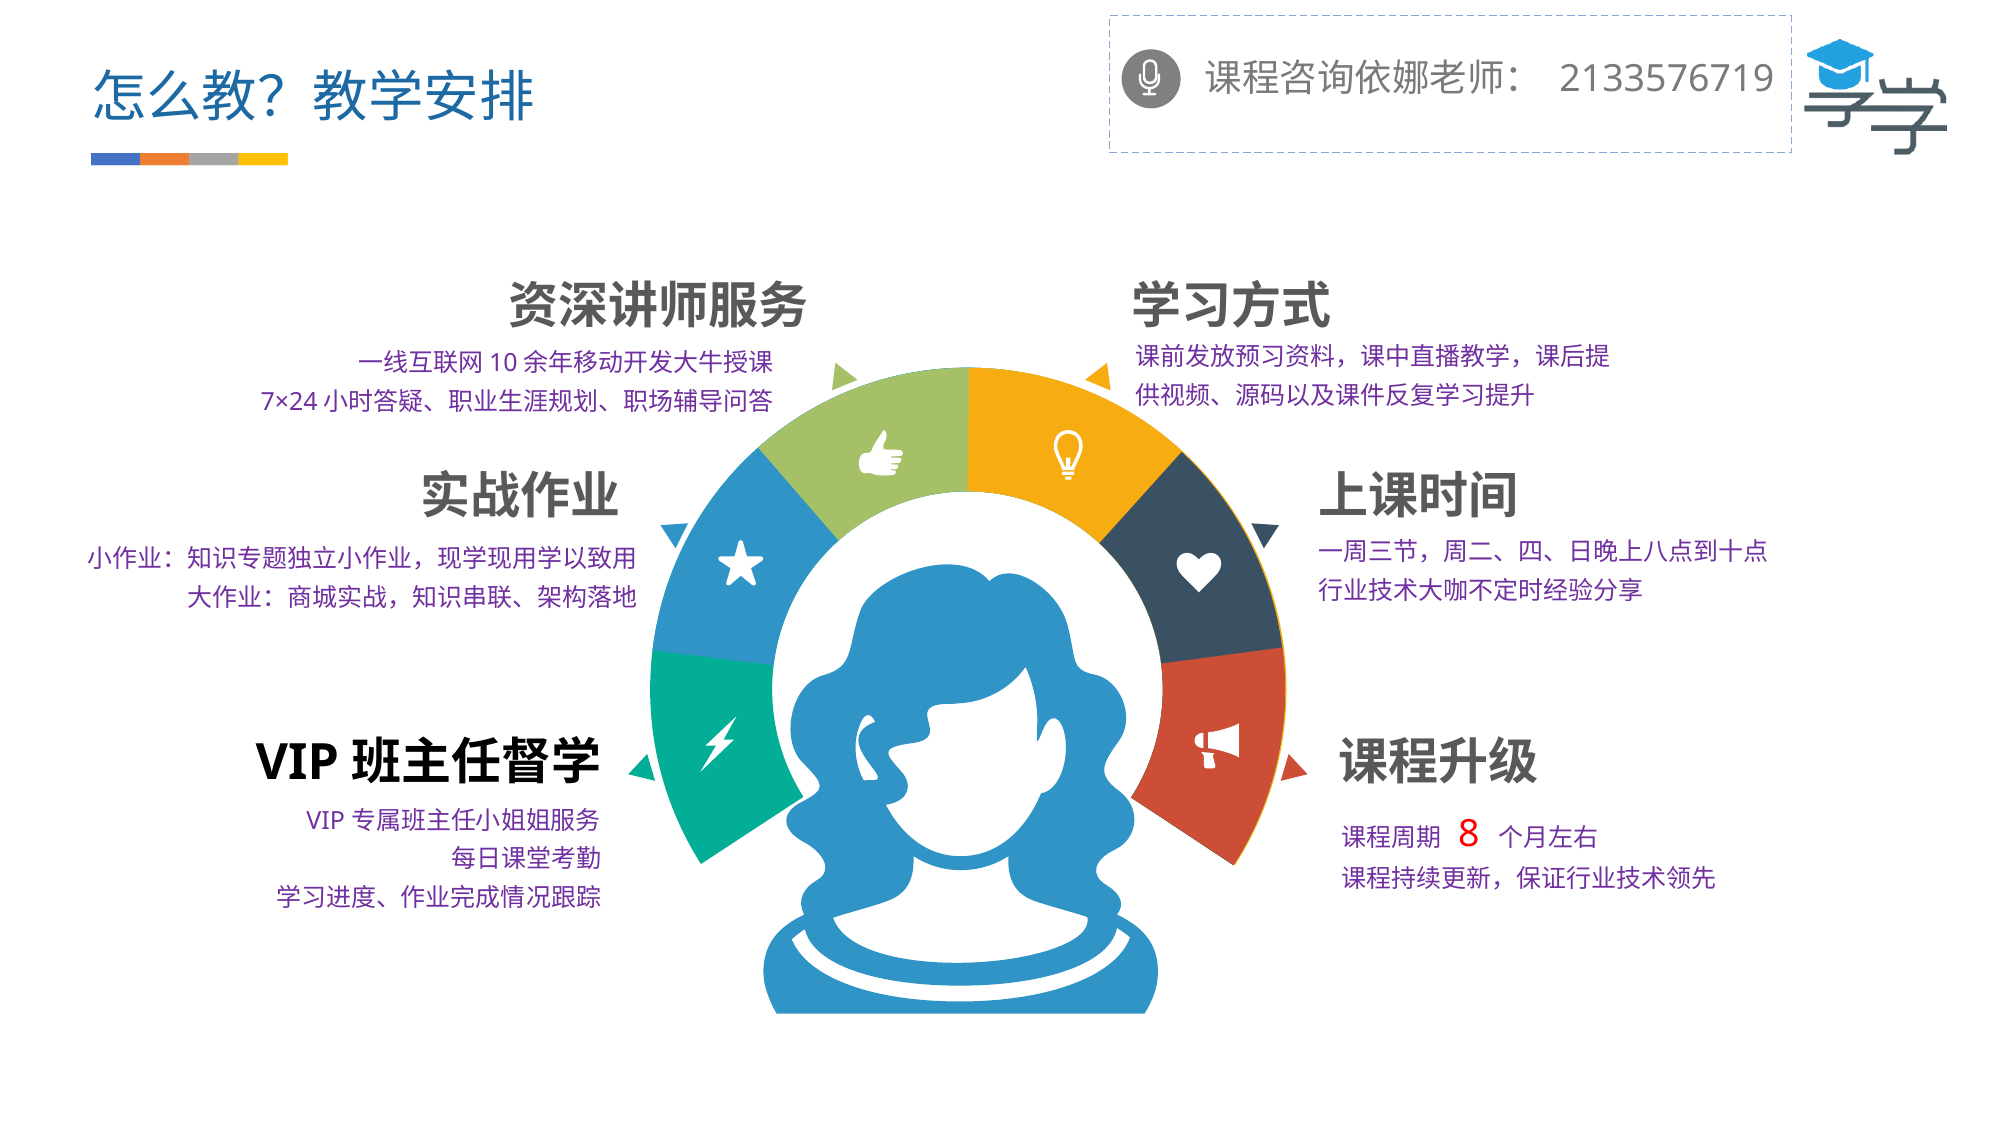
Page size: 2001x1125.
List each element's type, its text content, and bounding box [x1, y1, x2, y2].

text_box 实战作业 [189, 463, 627, 525]
text_box [763, 866, 1158, 1014]
text_box 课程升级 [1330, 729, 1677, 799]
text_box 上课时间 [1311, 463, 1657, 518]
text_box VIP班主任督学 [238, 729, 609, 787]
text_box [1109, 15, 1792, 153]
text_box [90, 152, 288, 166]
text_box VIP专属班主任小姐姐服务 每日课堂考勤 学习进度、作业完成情况跟踪 [202, 787, 609, 920]
text_box 学习方式 [1123, 273, 1469, 343]
text_box 课程周期 8 个月左右 课程持续更新，保证行业技术领先 [1333, 787, 1764, 900]
text_box 资深讲师服务 [470, 273, 816, 343]
picture [1799, 20, 1952, 173]
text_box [627, 361, 1308, 866]
text_box 一线互联网10余年移动开发大牛授课 7×24小时答疑、职业生涯规划、职场辅导问答 [202, 330, 782, 424]
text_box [1121, 46, 1792, 109]
text_box 小作业：知识专题独立小作业，现学现用学以致用大作业：商城实战，知识串联、架构落地 [66, 525, 627, 619]
text_box 一周三节，周二、四、日晚上八点到十点 行业技术大咖不定时经验分享 [1311, 518, 1792, 612]
text_box 怎么教？教学安排 [91, 60, 699, 128]
text_box 课前发放预习资料，课中直播教学，课后提供视频、源码以及课件反复学习提升 [1127, 324, 1634, 417]
